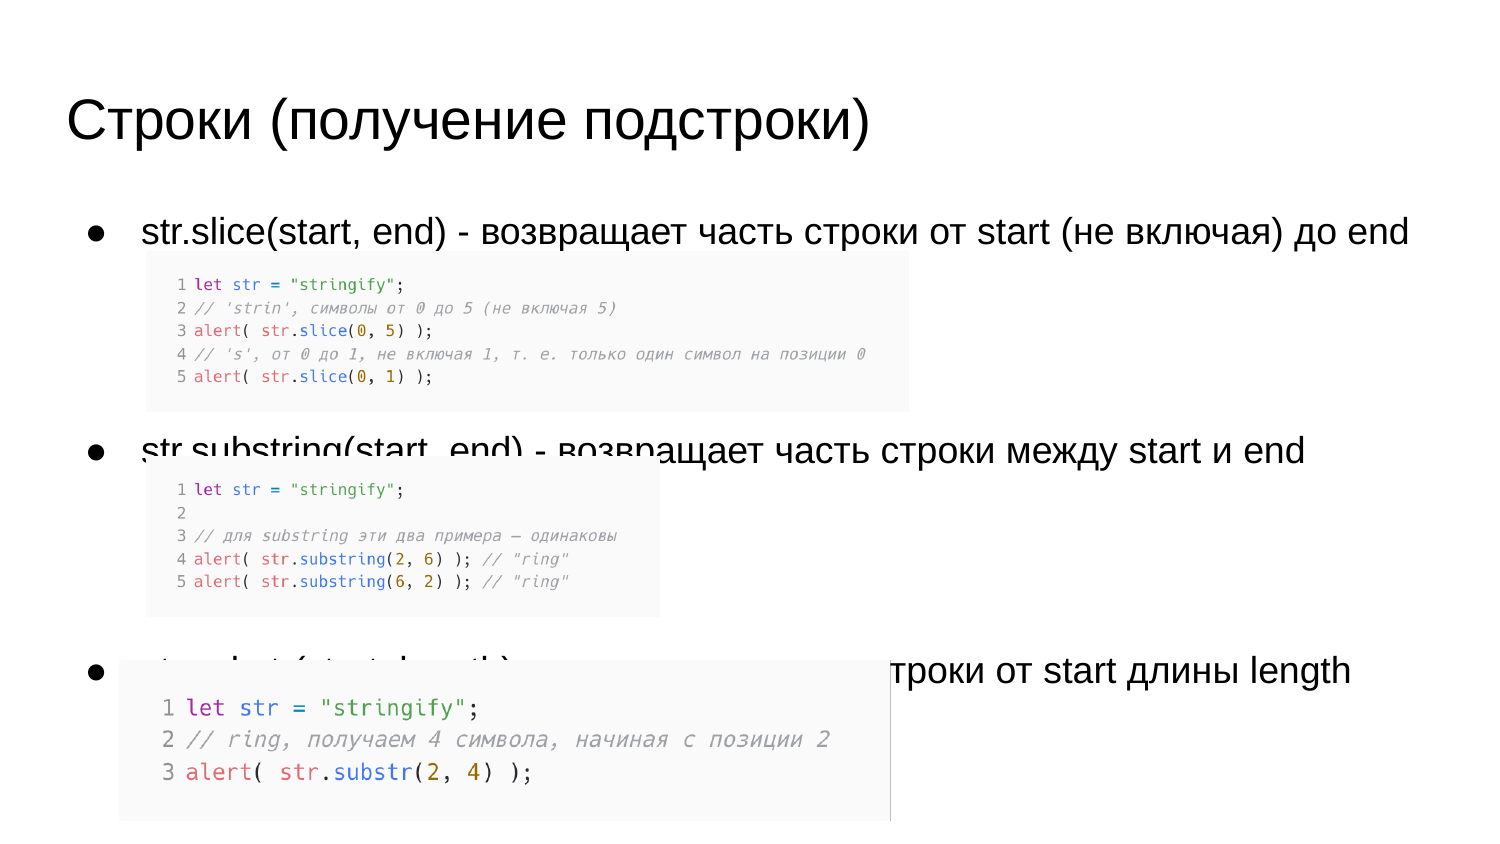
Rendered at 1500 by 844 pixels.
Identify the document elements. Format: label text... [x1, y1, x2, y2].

picture [145, 455, 660, 617]
picture [117, 660, 891, 822]
title Строки (получение подстроки) [51, 72, 1449, 167]
picture [145, 250, 909, 412]
list str.slice(start, end) - возвращает часть строки от start (не включая) до end str.substring(start, end) - возвращает часть строки между start и end str.substr(start, length) - возвращает часть строки от start длины length [51, 189, 1449, 750]
